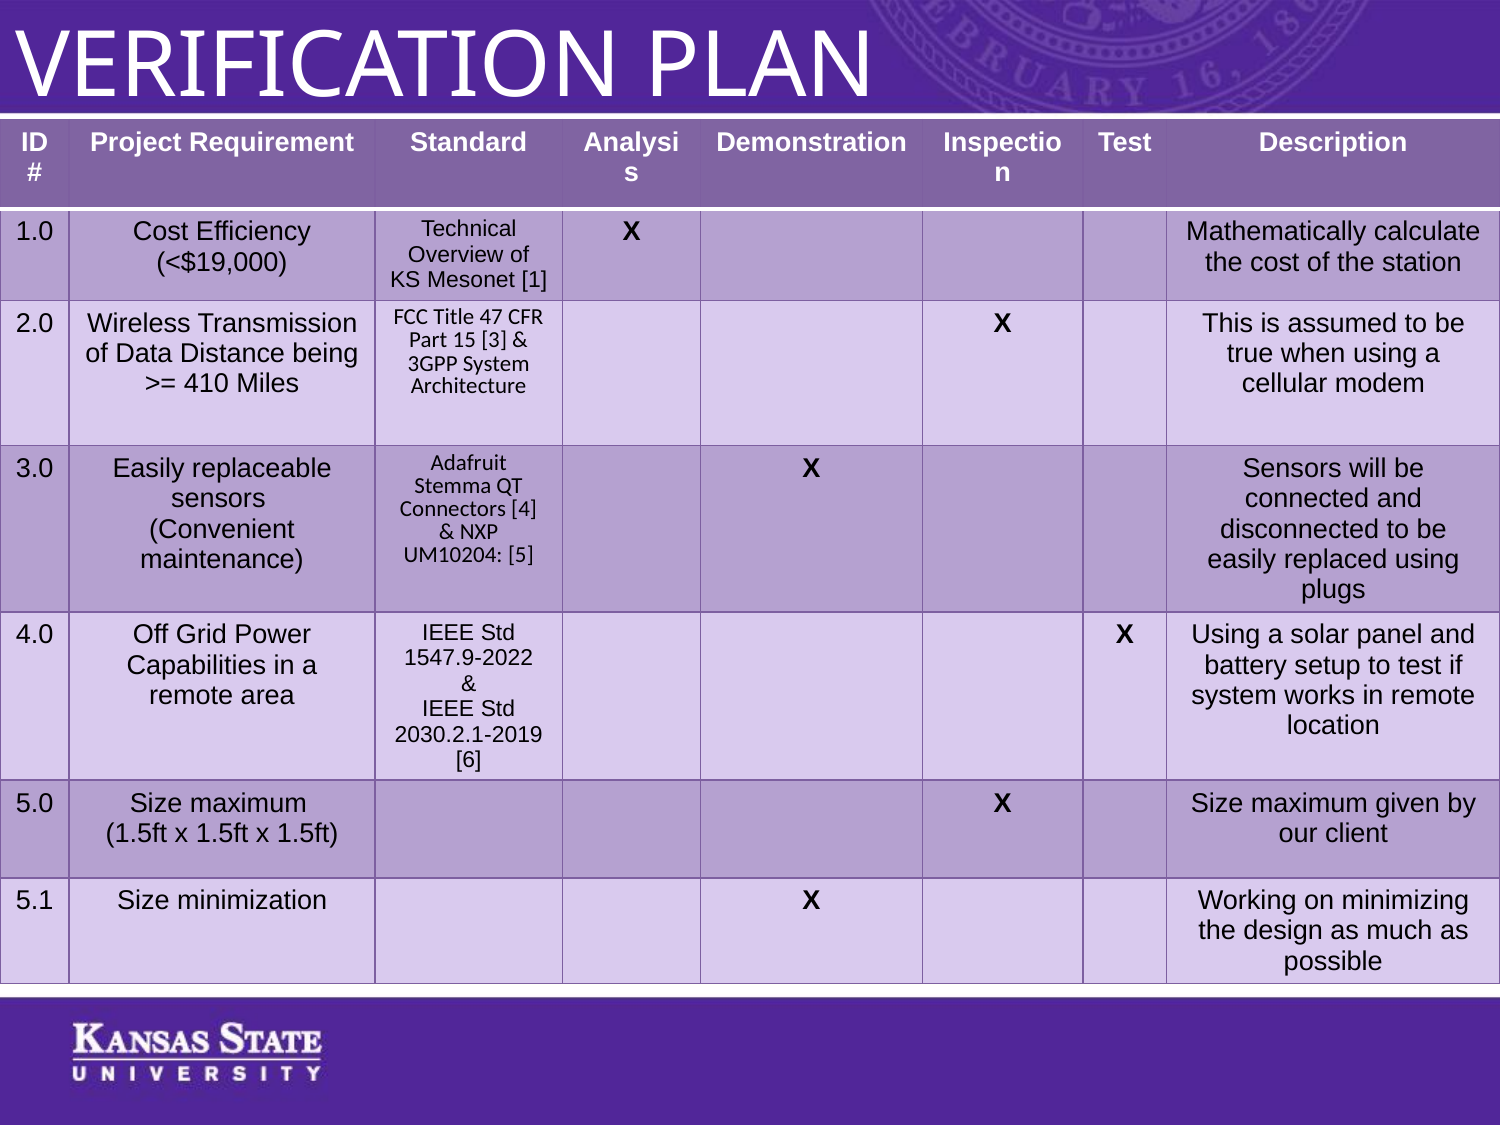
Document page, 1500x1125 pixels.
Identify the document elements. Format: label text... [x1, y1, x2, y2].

table_cell [923, 879, 1082, 983]
table_cell Cost Efficiency (<$19,000) [70, 211, 374, 300]
table_cell Easily replaceable sensors (Convenient maintenance) [70, 446, 374, 611]
table_cell [563, 446, 700, 611]
table_cell [376, 879, 562, 983]
table_cell [923, 613, 1082, 779]
table_header Project Requirement [70, 120, 374, 207]
table_cell [1084, 446, 1166, 611]
table_cell Wireless Transmission of Data Distance being >= 410 Miles [70, 301, 374, 445]
table_cell 5.1 [1, 879, 68, 983]
table_cell [701, 301, 922, 445]
table_cell [701, 781, 922, 877]
table_cell Sensors will be connected and disconnected to be easily replaced using plugs [1167, 446, 1499, 611]
table_cell [923, 446, 1082, 611]
table_cell X [1084, 613, 1166, 779]
table_cell X [701, 879, 922, 983]
table_cell [563, 781, 700, 877]
table_cell FCC Title 47 CFR Part 15 [3] & 3GPP System Architecture [376, 301, 562, 445]
table_cell [563, 613, 700, 779]
picture [997, 0, 1500, 119]
table_cell IEEE Std 1547.9-2022 & IEEE Std 2030.2.1-2019 [6] [376, 613, 562, 779]
table_cell 1.0 [1, 211, 68, 300]
table_cell [1084, 781, 1166, 877]
table_cell X [563, 211, 700, 300]
table_cell [1084, 301, 1166, 445]
table_header Analysis [563, 120, 700, 207]
table_cell Working on minimizing the design as much as possible [1167, 879, 1499, 983]
table_cell 3.0 [1, 446, 68, 611]
table_cell 2.0 [1, 301, 68, 445]
table_cell Size maximum (1.5ft x 1.5ft x 1.5ft) [70, 781, 374, 877]
table_cell [376, 781, 562, 877]
table_cell Mathematically calculate the cost of the station [1167, 211, 1499, 300]
picture [0, 984, 1500, 1125]
table_cell [563, 301, 700, 445]
table_cell [701, 613, 922, 779]
table_cell [1084, 879, 1166, 983]
table_cell Technical Overview of KS Mesonet [1] [376, 211, 562, 300]
table_header Inspection [923, 120, 1082, 207]
table_cell X [923, 781, 1082, 877]
table_cell X [701, 446, 922, 611]
table_cell Adafruit Stemma QT Connectors [4] & NXP UM10204: [5] [376, 446, 562, 611]
table_cell X [923, 301, 1082, 445]
table_cell 4.0 [1, 613, 68, 779]
table_cell Using a solar panel and battery setup to test if system works in remote location [1167, 613, 1499, 779]
table_cell [923, 211, 1082, 300]
table_header Description [1167, 120, 1499, 207]
table_header ID # [1, 120, 68, 207]
table_cell [701, 211, 922, 300]
table_cell Off Grid Power Capabilities in a remote area [70, 613, 374, 779]
table_cell Size minimization [70, 879, 374, 983]
table_header Demonstration [701, 120, 922, 207]
table_cell [563, 879, 700, 983]
table_header Test [1084, 120, 1166, 207]
title VERIFICATION PLAN [0, 0, 997, 119]
table_cell Size maximum given by our client [1167, 781, 1499, 877]
table_cell 5.0 [1, 781, 68, 877]
table_header Standard [376, 120, 562, 207]
table_cell [1084, 211, 1166, 300]
table_cell This is assumed to be true when using a cellular modem [1167, 301, 1499, 445]
